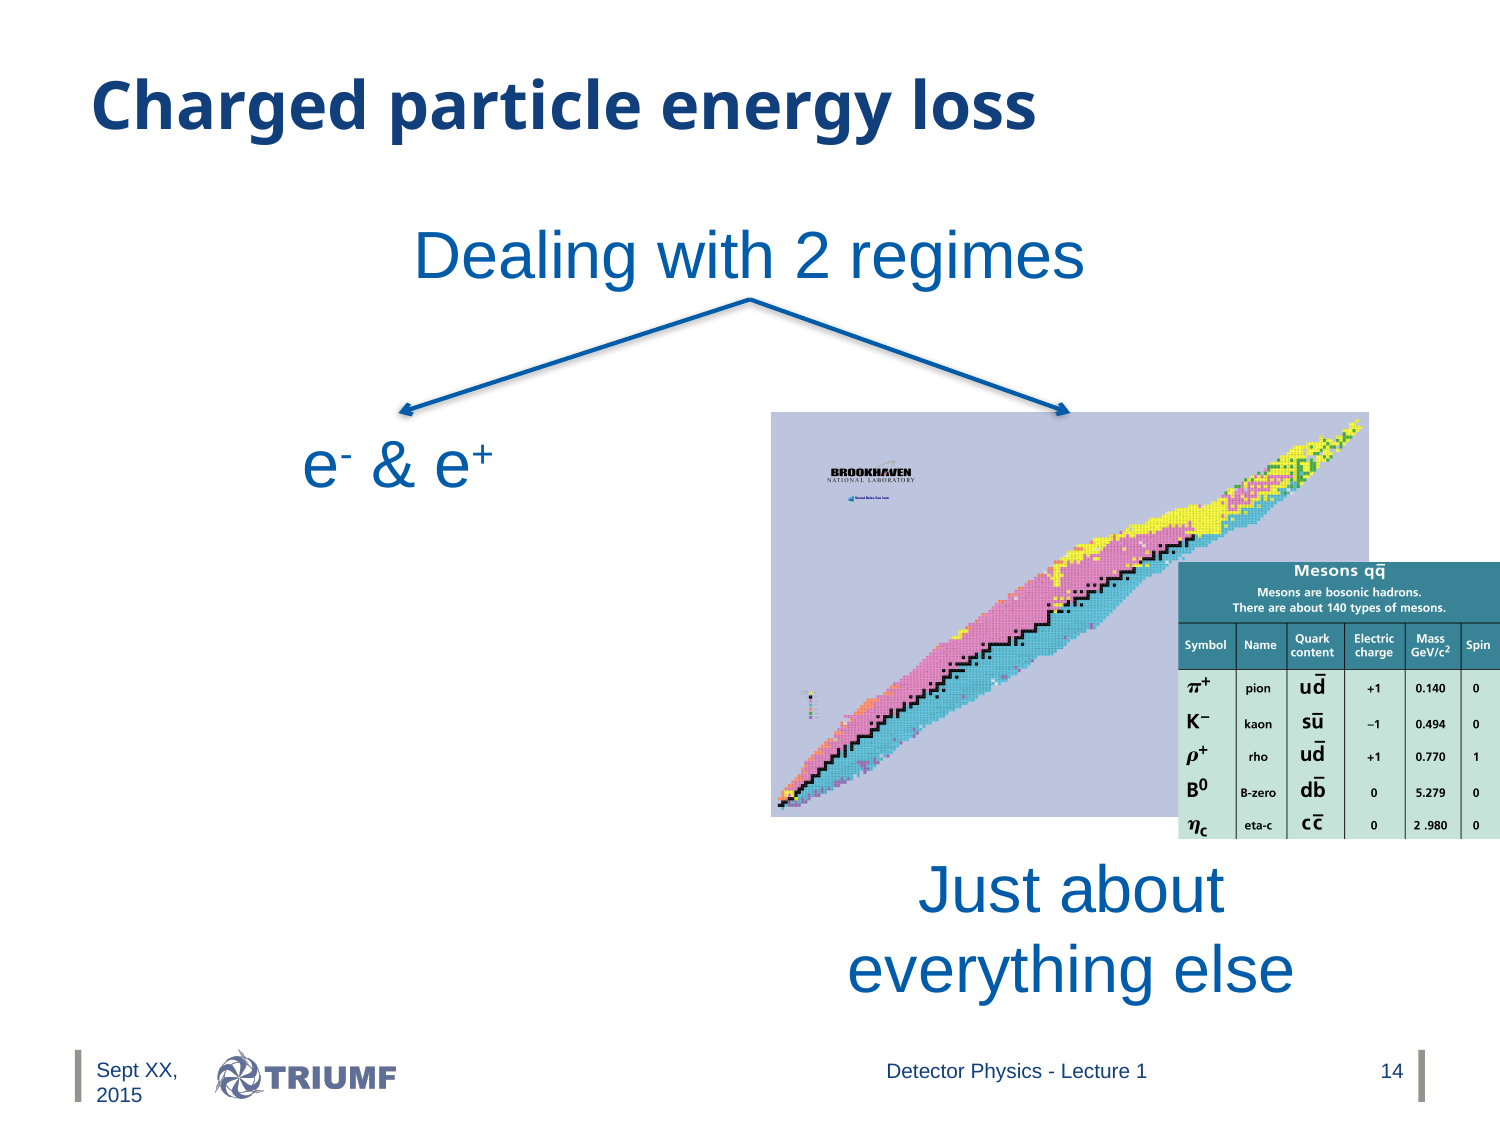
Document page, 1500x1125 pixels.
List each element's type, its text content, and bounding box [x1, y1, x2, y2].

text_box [174, 300, 747, 510]
footer Detector Physics - Lecture 1 [394, 1049, 1163, 1125]
title Charged particle energy loss [74, 61, 1426, 162]
slide_number 14 [1182, 1049, 1419, 1125]
text_box Dealing with 2 regimes [381, 204, 1119, 298]
slide_number Sept XX, 2015 [81, 1048, 213, 1125]
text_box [749, 300, 1500, 1015]
